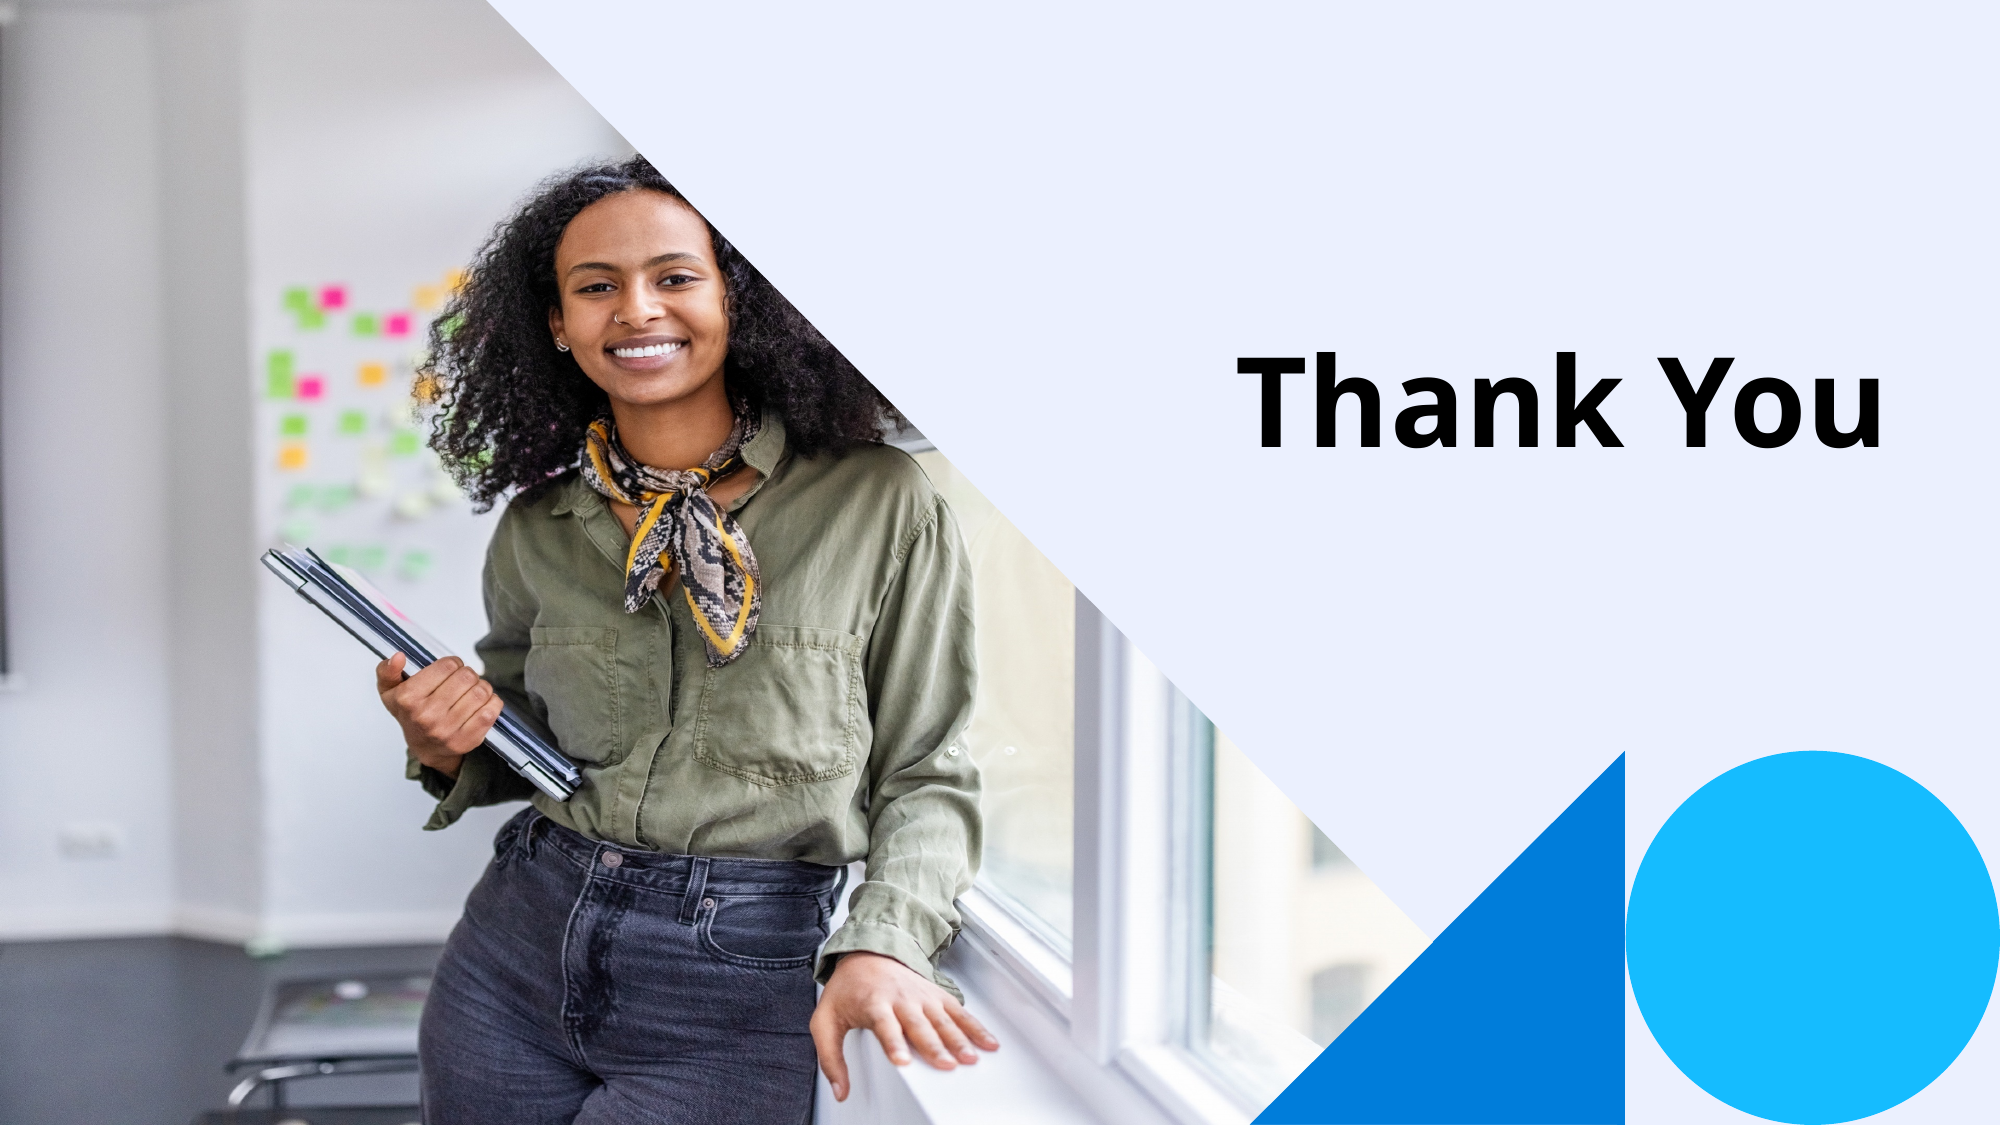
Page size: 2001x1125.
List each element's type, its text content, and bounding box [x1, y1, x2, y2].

picture [0, 0, 1618, 1125]
title Thank You [1618, 70, 1890, 726]
